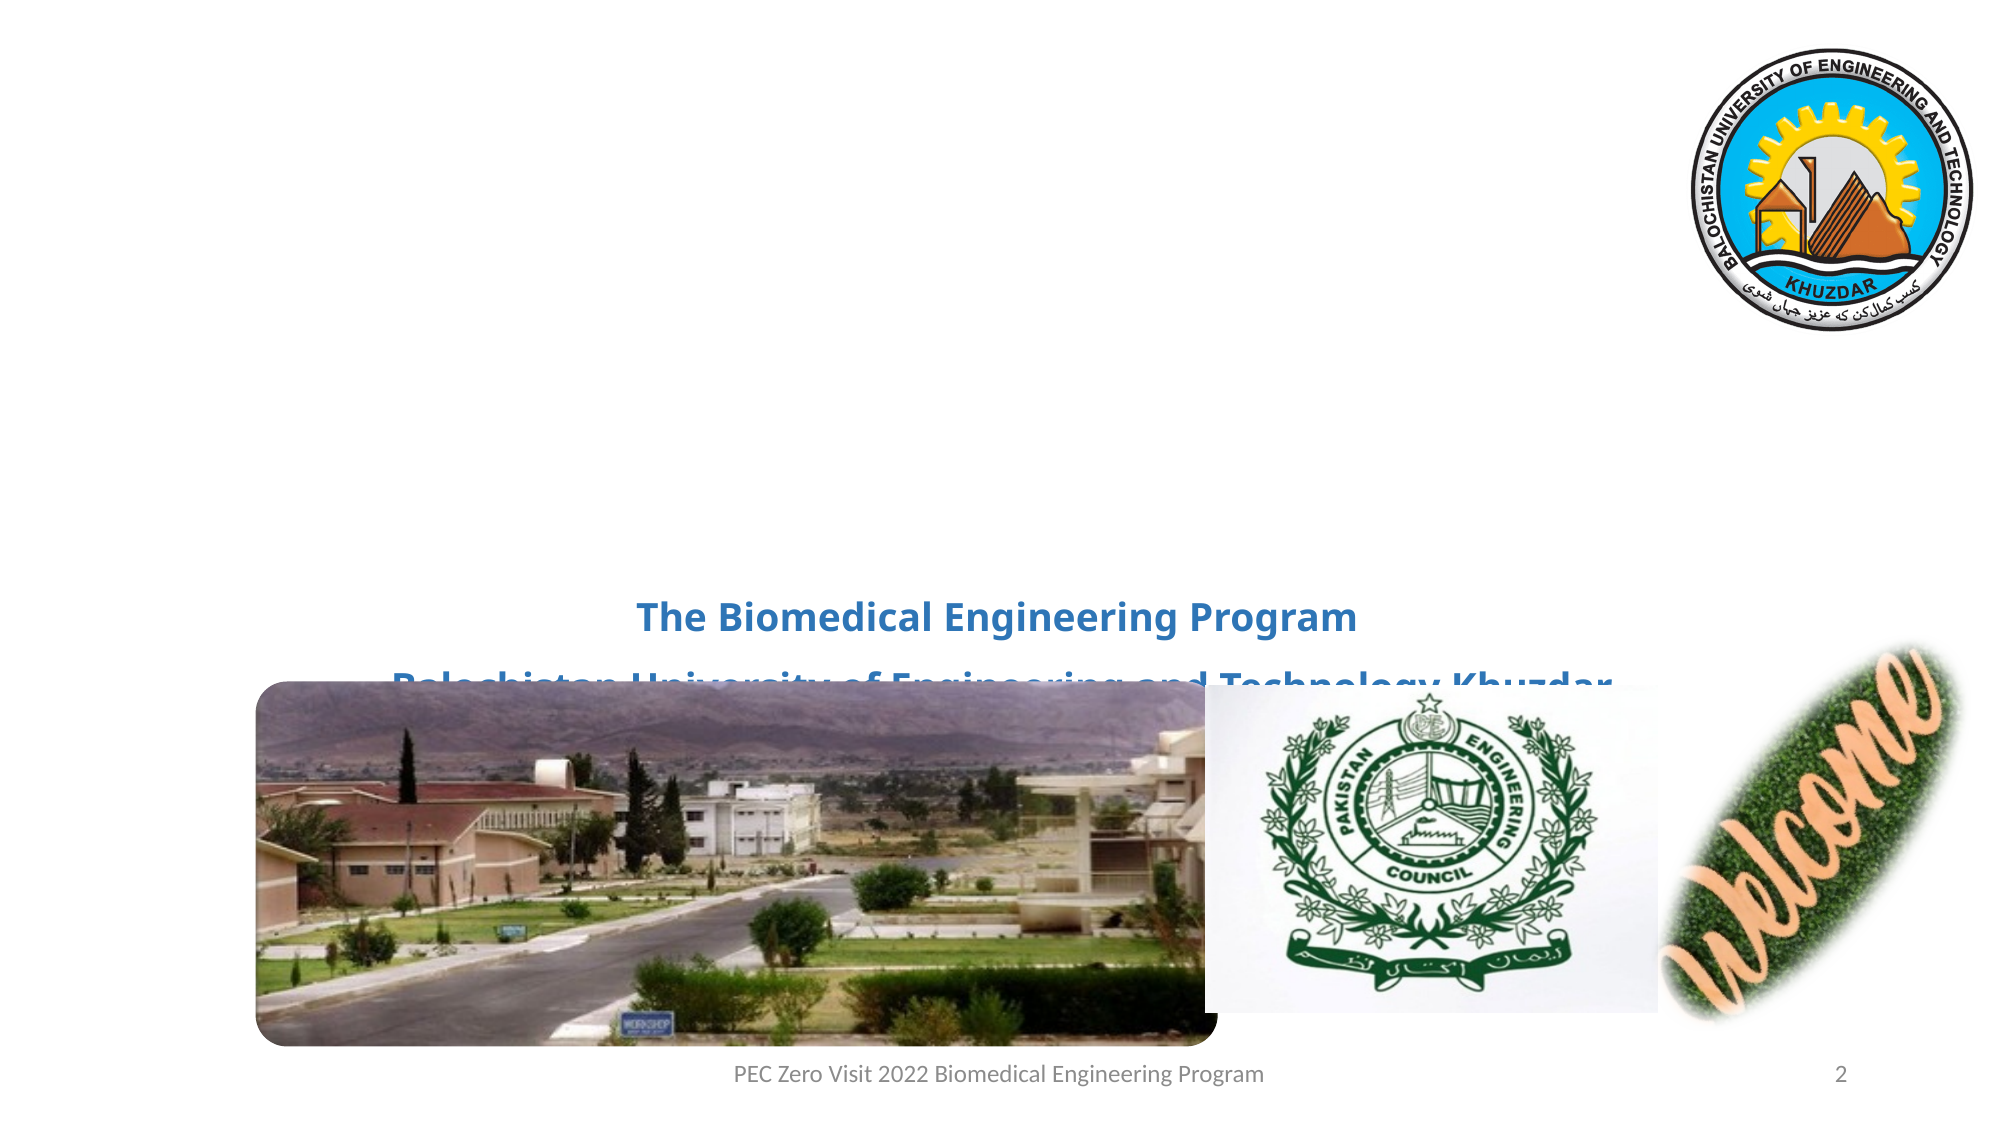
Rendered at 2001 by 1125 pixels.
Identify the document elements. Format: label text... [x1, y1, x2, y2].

picture [1686, 43, 1978, 336]
title The Biomedical Engineering Program Balochistan University of Engineering and Technology Khuzdar Zero Visit Pakistan Engineering Council (PEC) [34, 239, 1971, 858]
slide_number 2 [1412, 1042, 1863, 1103]
picture [255, 666, 2000, 1047]
footer PEC Zero Visit 2022 Biomedical Engineering Program [662, 1042, 1338, 1103]
